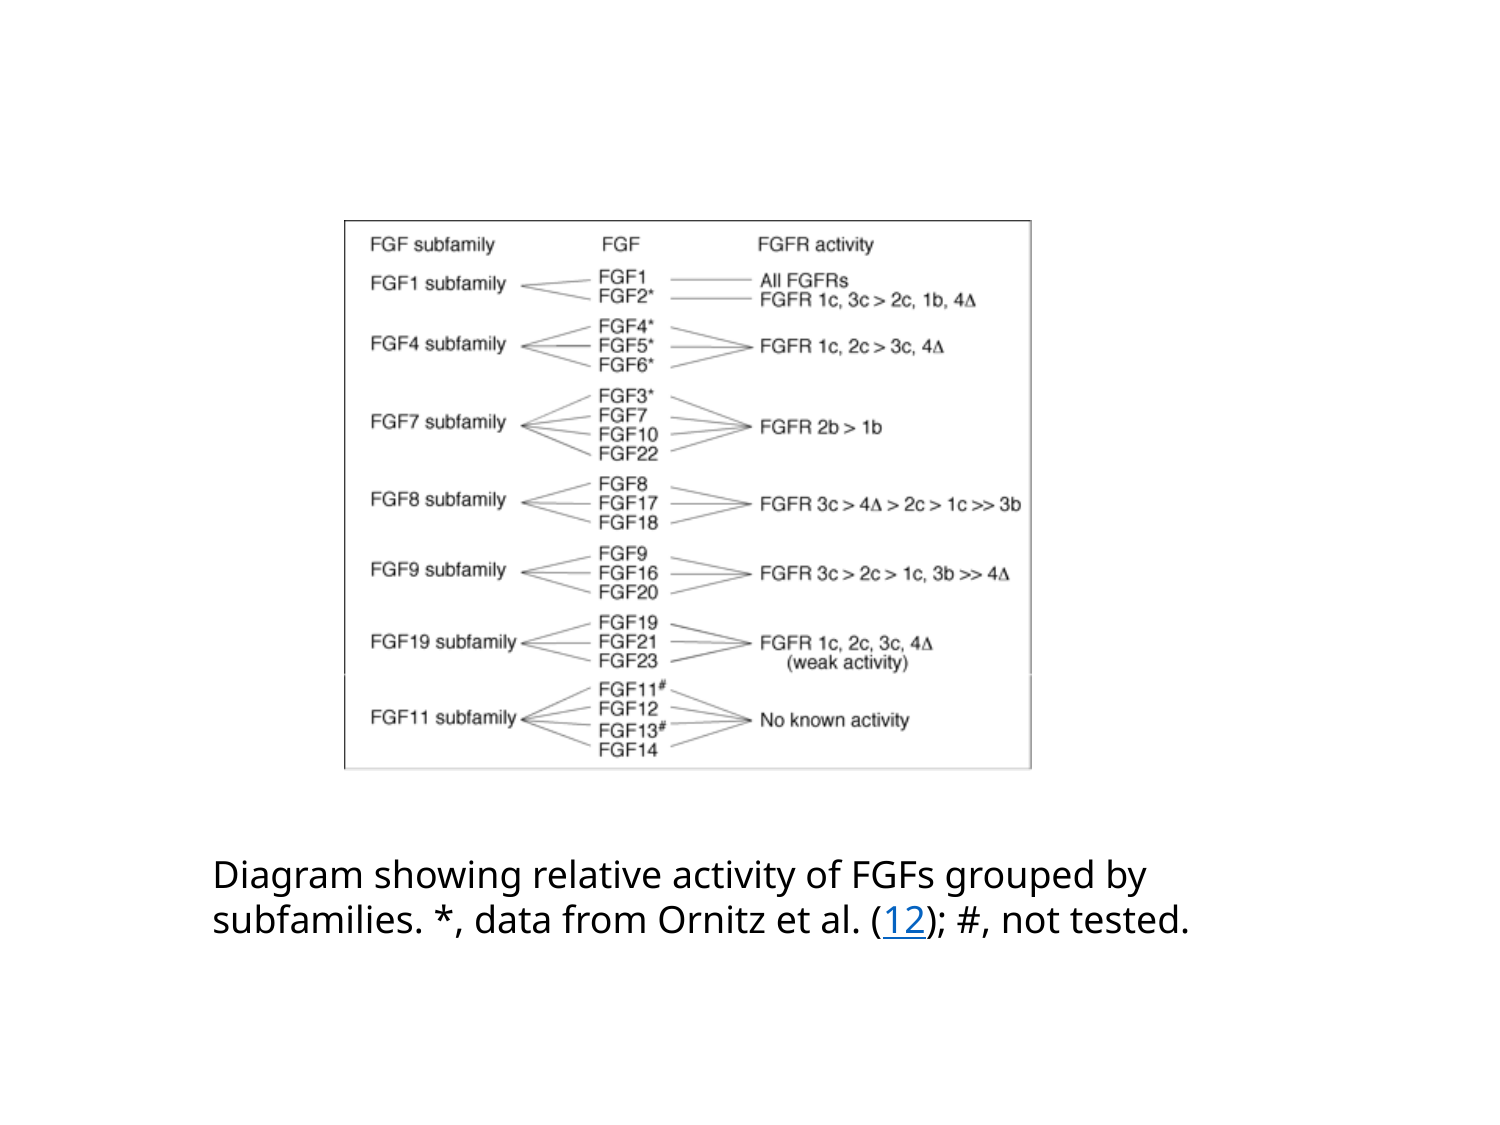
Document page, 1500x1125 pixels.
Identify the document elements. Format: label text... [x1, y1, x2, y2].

picture [344, 220, 1032, 771]
text_box Diagram showing relative activity of FGFs grouped by subfamilies. *, data from Ornitz et al. (12); #, not tested. [197, 843, 1365, 1045]
